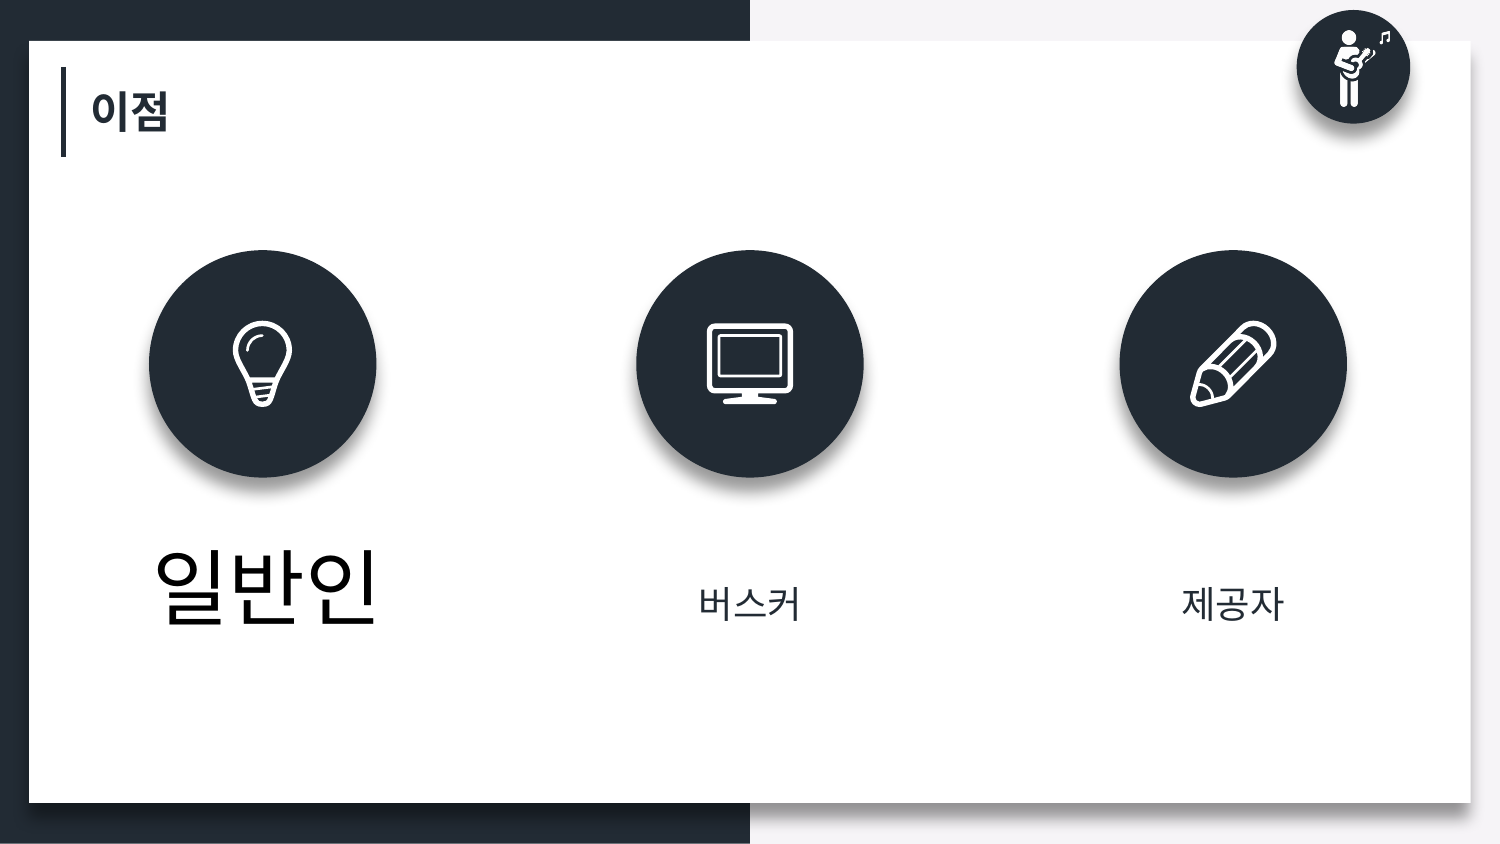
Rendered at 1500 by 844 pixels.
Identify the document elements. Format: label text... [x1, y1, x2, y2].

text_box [1303, 14, 1410, 123]
text_box [1190, 320, 1277, 408]
text_box 제공자 [1050, 529, 1416, 634]
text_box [232, 320, 293, 407]
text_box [706, 323, 794, 405]
text_box [1118, 249, 1349, 479]
text_box 버스커 [684, 529, 818, 634]
text_box 일반인 [137, 529, 397, 644]
text_box [147, 249, 378, 479]
text_box [635, 249, 865, 479]
text_box 이점 [75, 77, 186, 145]
